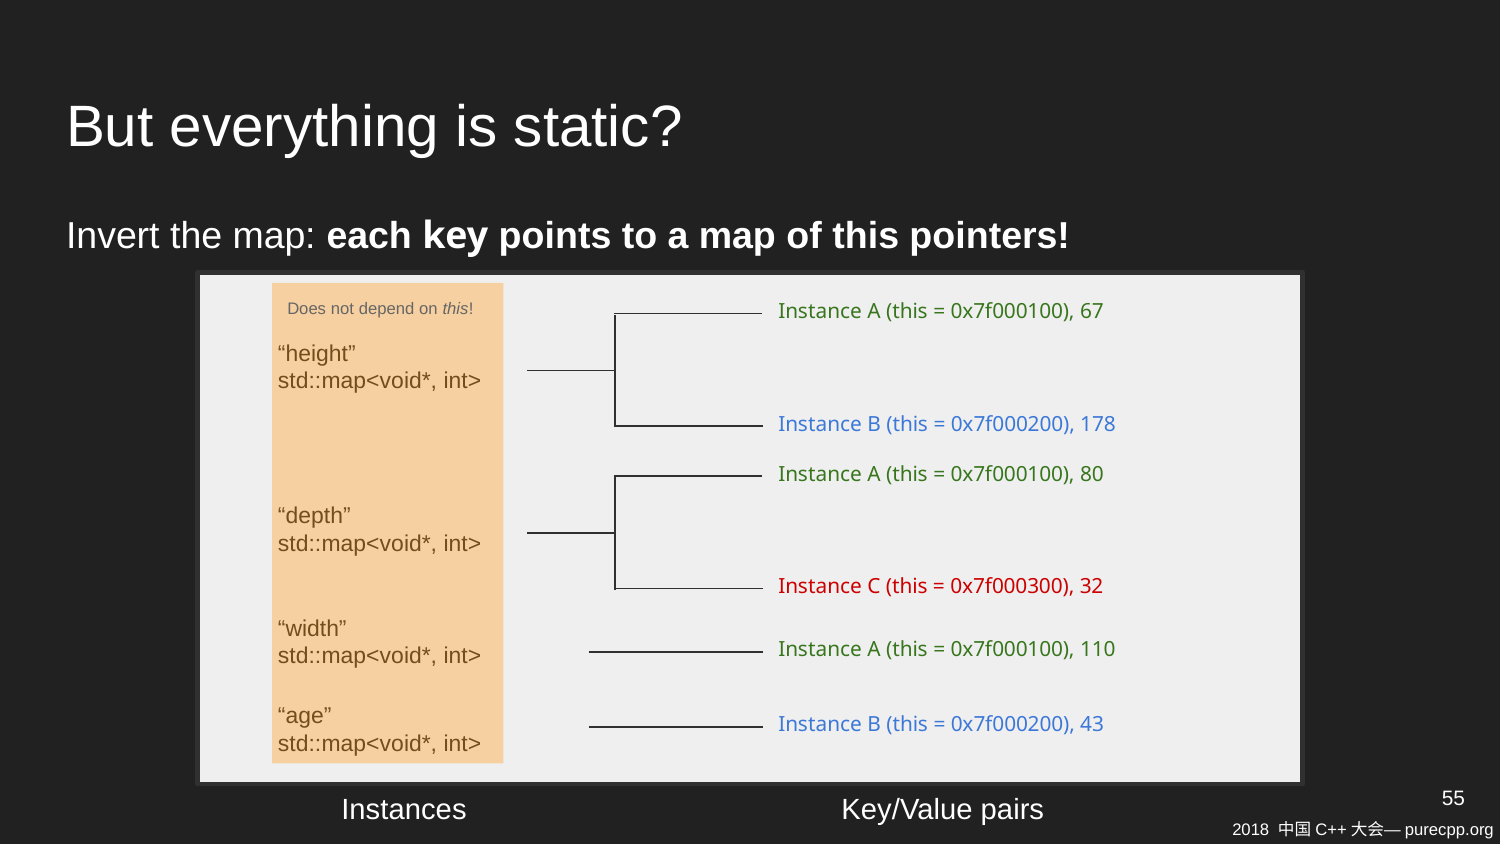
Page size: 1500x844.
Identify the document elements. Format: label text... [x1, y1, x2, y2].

text_box Key/Value pairs [826, 775, 1064, 844]
title But everything is static? [51, 72, 1449, 167]
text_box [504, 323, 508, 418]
text_box “height” std::map<void*, int> [262, 323, 272, 418]
text_box Instance B (this = 0x7f000200), 178 [763, 395, 1376, 445]
text_box “width” std::map<void*, int> [262, 598, 272, 686]
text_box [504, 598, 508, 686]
text_box Instance C (this = 0x7f000300), 32 [763, 557, 1376, 612]
list Invert the map: each key points to a map of this pointers! [51, 189, 1449, 283]
text_box Instance A (this = 0x7f000100), 80 [763, 445, 1376, 499]
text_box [527, 475, 764, 591]
text_box “depth” std::map<void*, int> [262, 486, 272, 580]
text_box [527, 313, 764, 428]
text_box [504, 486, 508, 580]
slide_number 55 [1389, 764, 1480, 830]
text_box Instance A (this = 0x7f000100), 110 [763, 620, 1376, 674]
text_box Does not depend on this! [272, 282, 504, 764]
text_box Instance B (this = 0x7f000200), 43 [763, 695, 1376, 749]
text_box “age” std::map<void*, int> [262, 686, 508, 781]
text_box [197, 272, 1303, 785]
text_box Instance A (this = 0x7f000100), 67 [763, 282, 1376, 337]
text_box Instances [326, 775, 494, 844]
